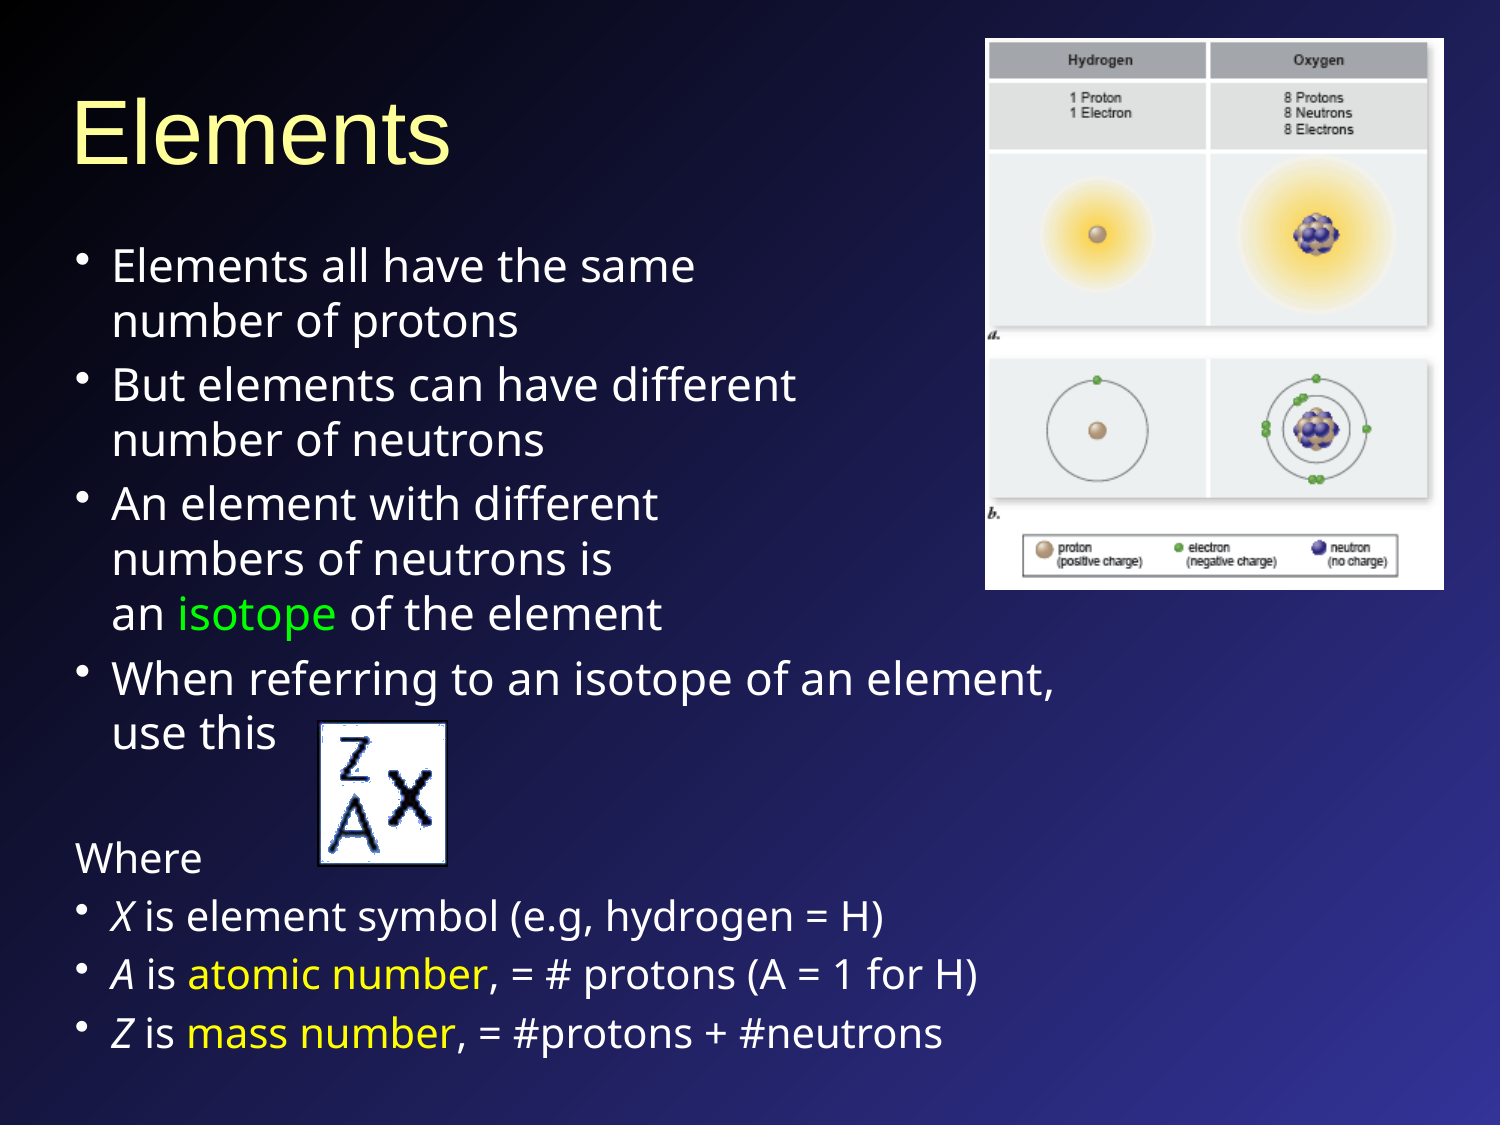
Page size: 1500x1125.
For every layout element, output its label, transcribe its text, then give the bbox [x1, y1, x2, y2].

picture [316, 719, 448, 867]
list Elements all have the same number of protons But elements can have different number of neutrons An element with different numbers of neutrons is an isotope of the element When referring to an isotope of an element, use this Where X is element symbol (e.g, hydrogen = H) A is atomic number, = # protons (A = 1 for H) Z is mass number, = #protons + #neutrons [59, 228, 1437, 1006]
title Elements [55, 65, 979, 192]
picture [984, 38, 1444, 590]
